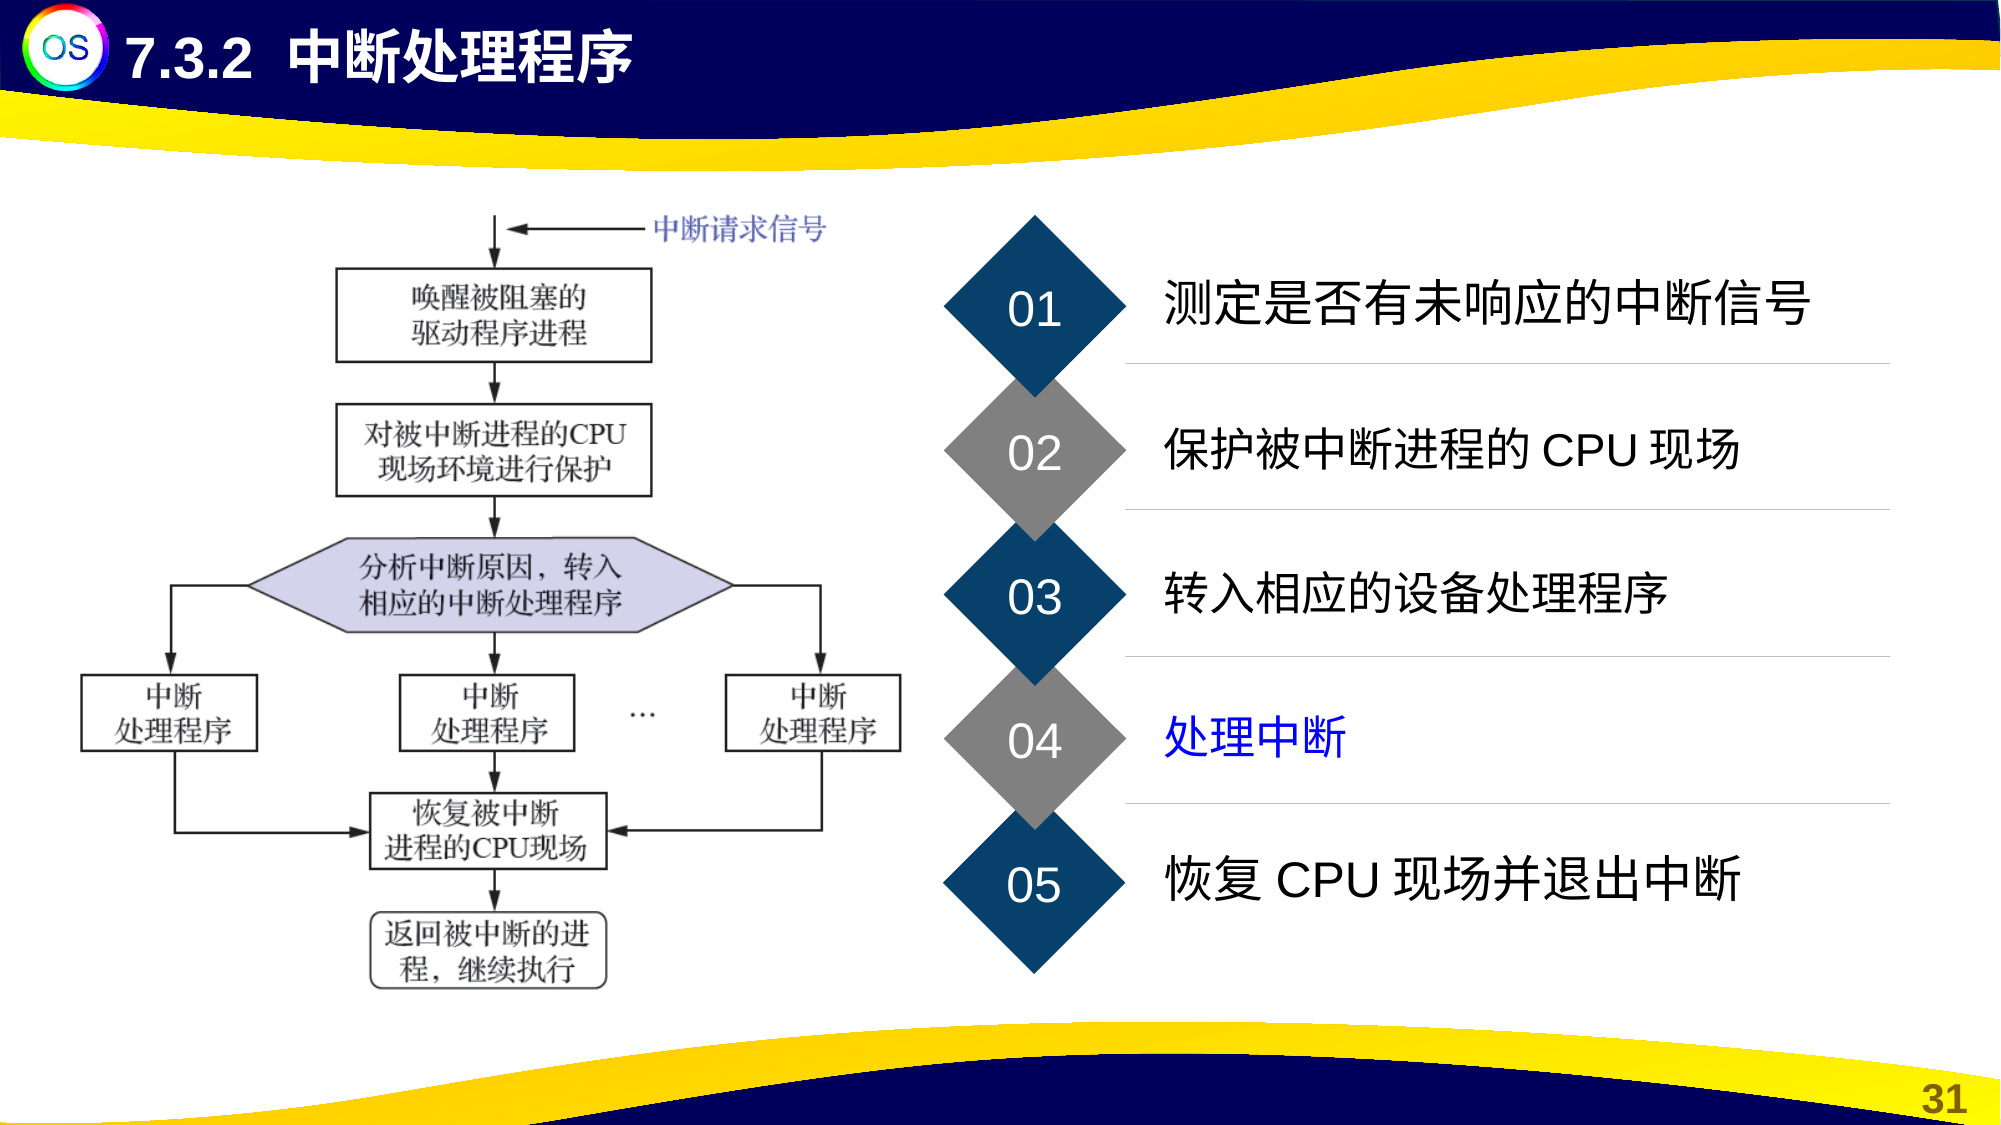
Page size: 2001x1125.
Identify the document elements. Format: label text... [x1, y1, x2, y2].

picture [68, 193, 914, 1002]
text_box 转入相应的设备处理程序 [1148, 556, 1913, 627]
text_box 恢复CPU现场并退出中断 [1148, 844, 1913, 916]
text_box 04 [942, 667, 1128, 832]
text_box 05 [941, 811, 1127, 976]
text_box 保护被中断进程的CPU现场 [1148, 412, 1913, 483]
text_box 处理中断 [1148, 700, 1913, 771]
text_box 02 [942, 379, 1128, 544]
picture [22, 3, 109, 91]
text_box 03 [942, 523, 1128, 688]
text_box 7.3.2 中断处理程序 [109, 12, 1263, 98]
text_box 01 [942, 213, 1128, 400]
text_box 测定是否有未响应的中断信号 [1148, 267, 1913, 339]
